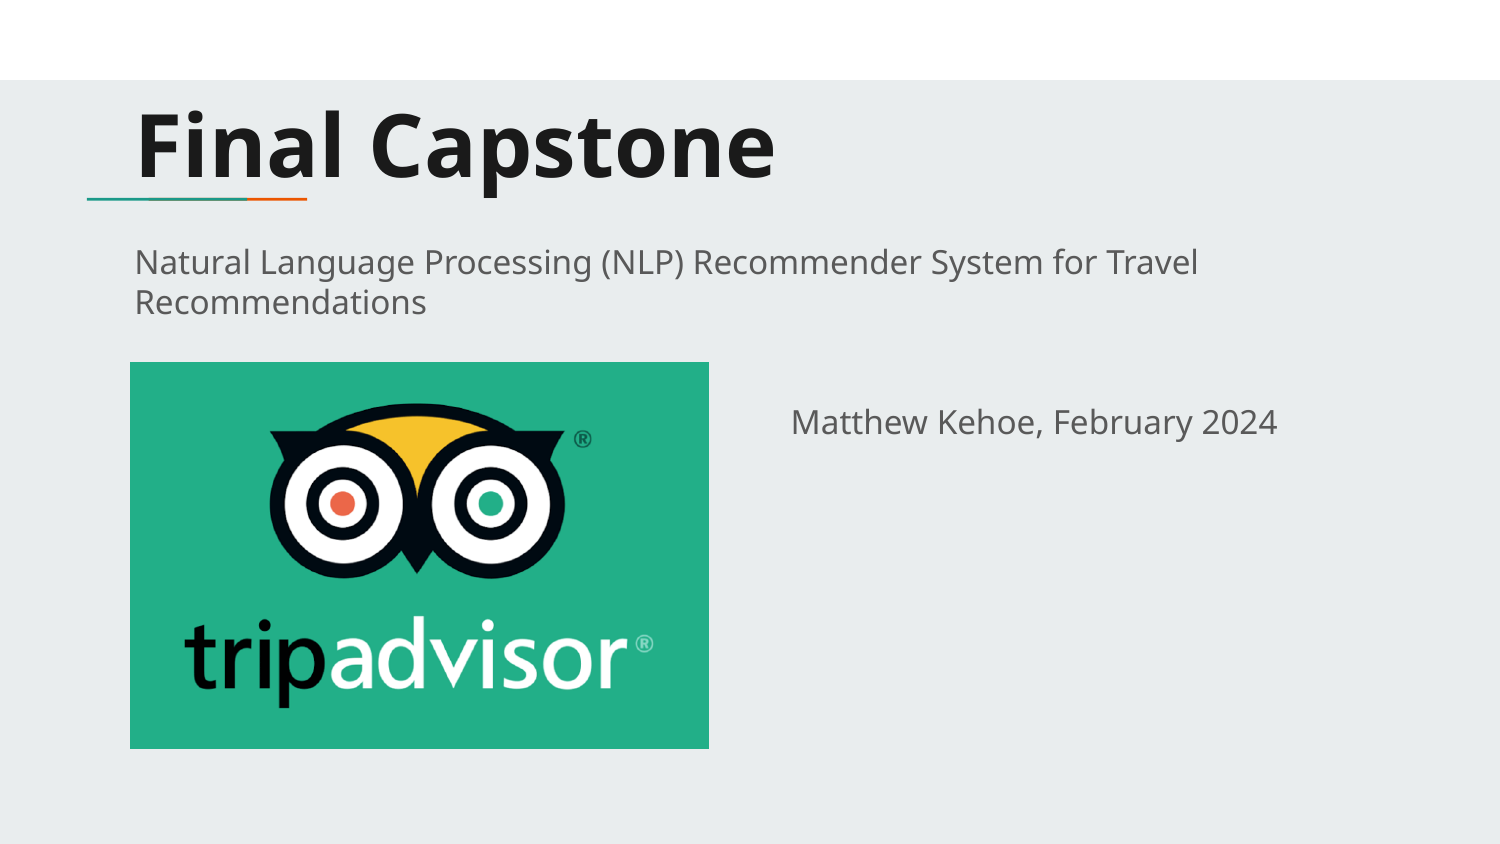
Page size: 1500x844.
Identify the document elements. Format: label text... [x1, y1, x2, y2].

subtitle Natural Language Processing (NLP) Recommender System for Travel Recommendations Matthew Kehoe, February 2024 [119, 226, 1381, 613]
picture [130, 362, 709, 749]
title Final Capstone [119, 74, 1381, 221]
